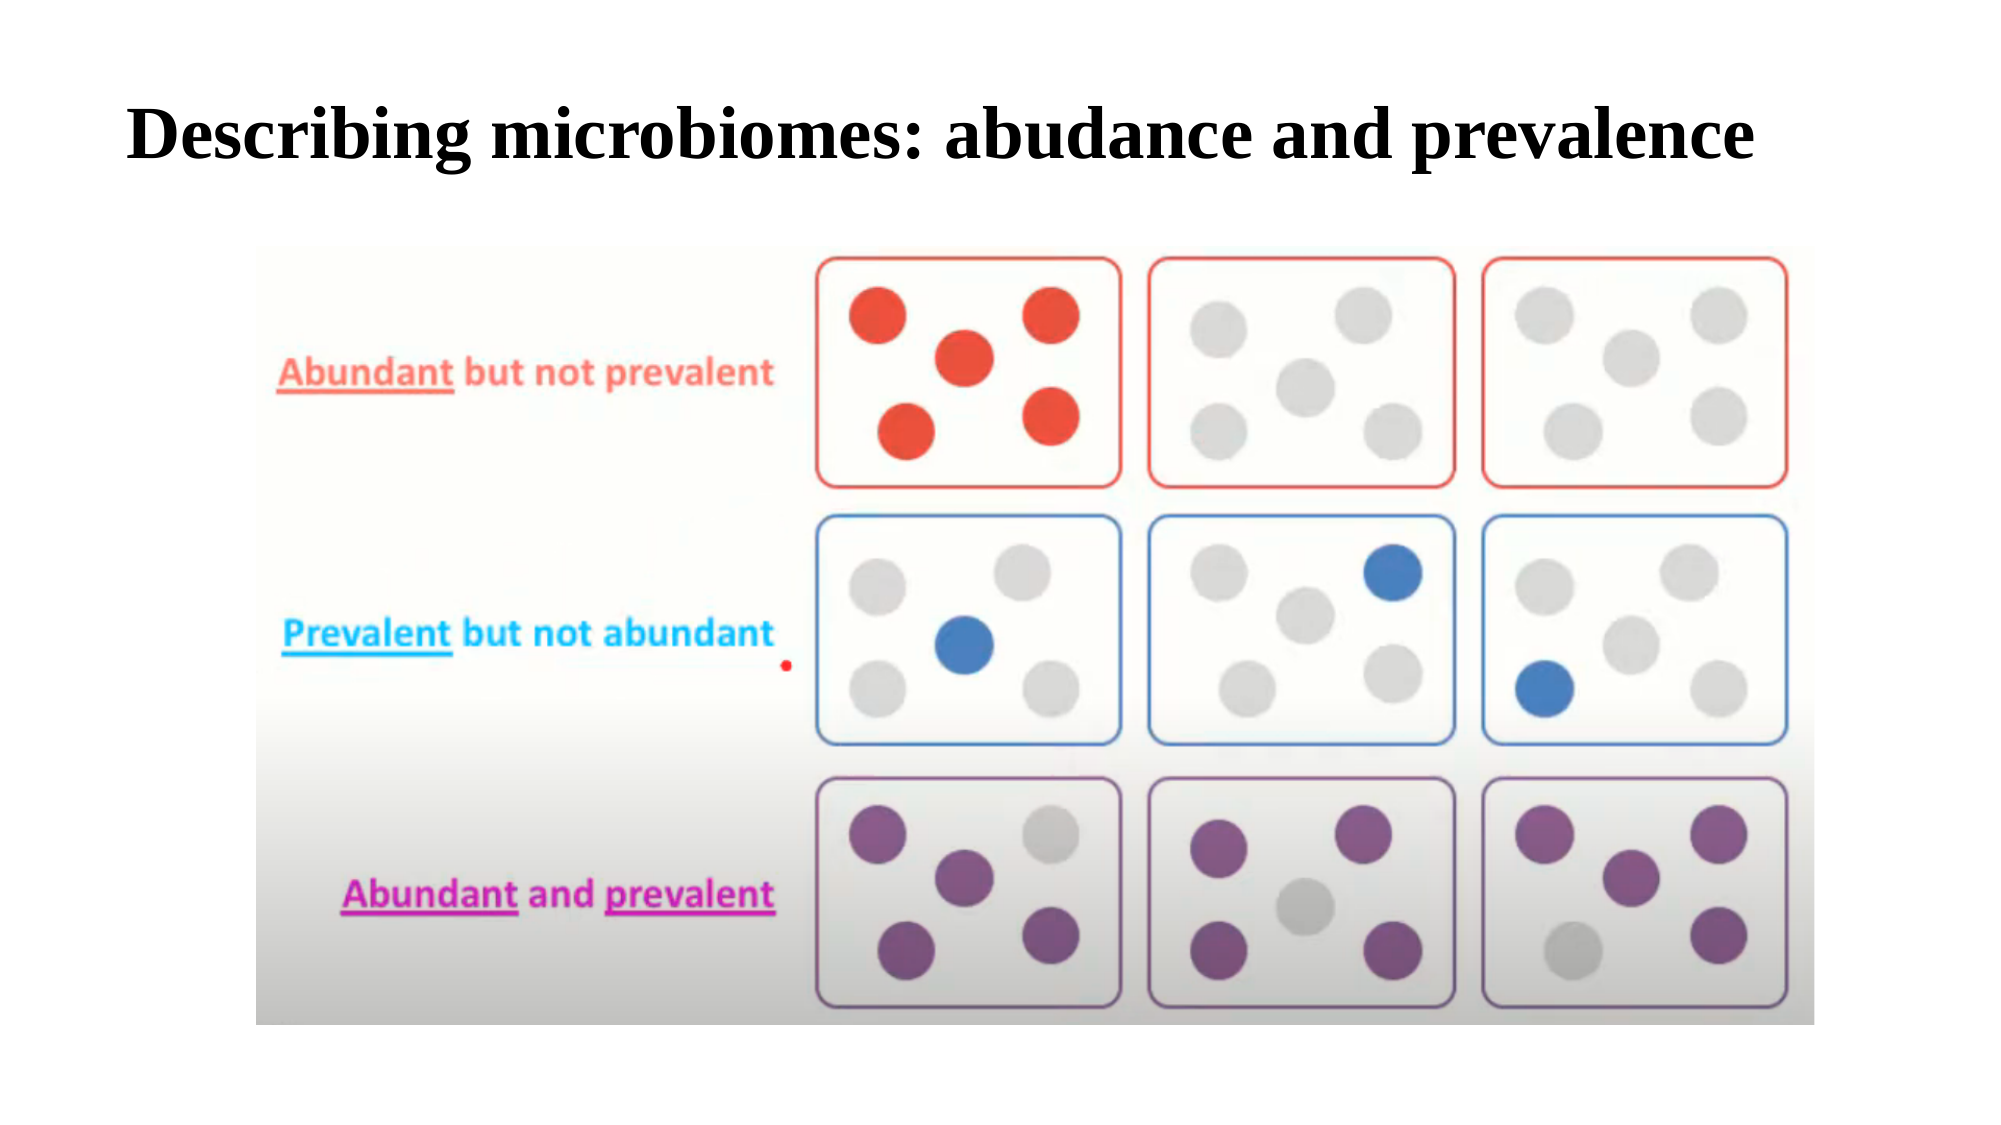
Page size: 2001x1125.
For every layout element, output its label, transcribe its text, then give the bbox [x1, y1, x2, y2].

text_box Describing microbiomes: abudance and prevalence [111, 76, 1959, 182]
picture [255, 246, 1815, 1025]
